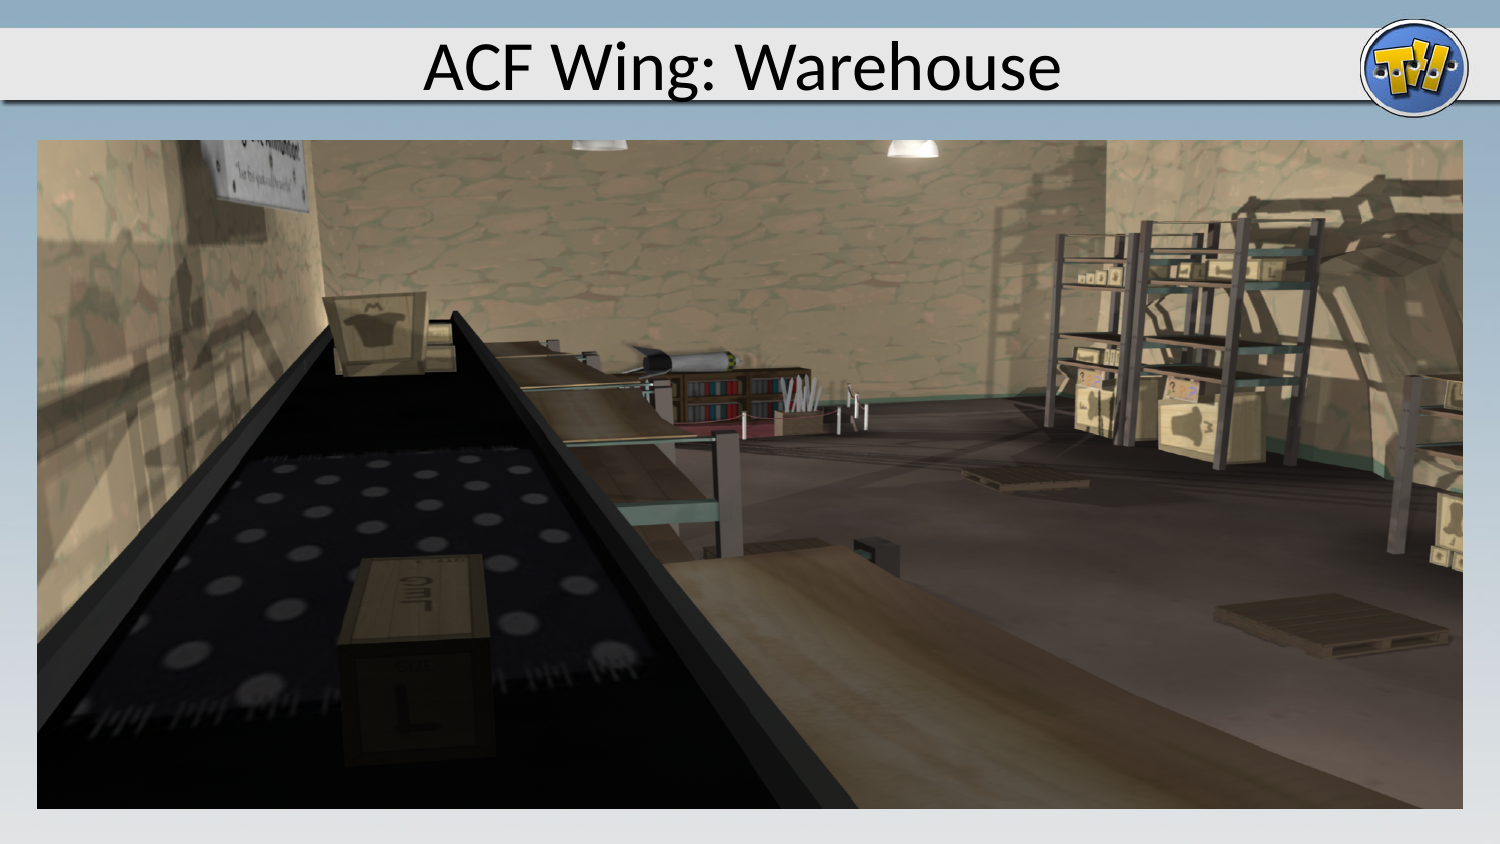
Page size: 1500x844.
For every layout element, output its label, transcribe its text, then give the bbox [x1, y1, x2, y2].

title ACF Wing: Warehouse [262, 12, 1225, 113]
picture [0, 0, 1500, 844]
